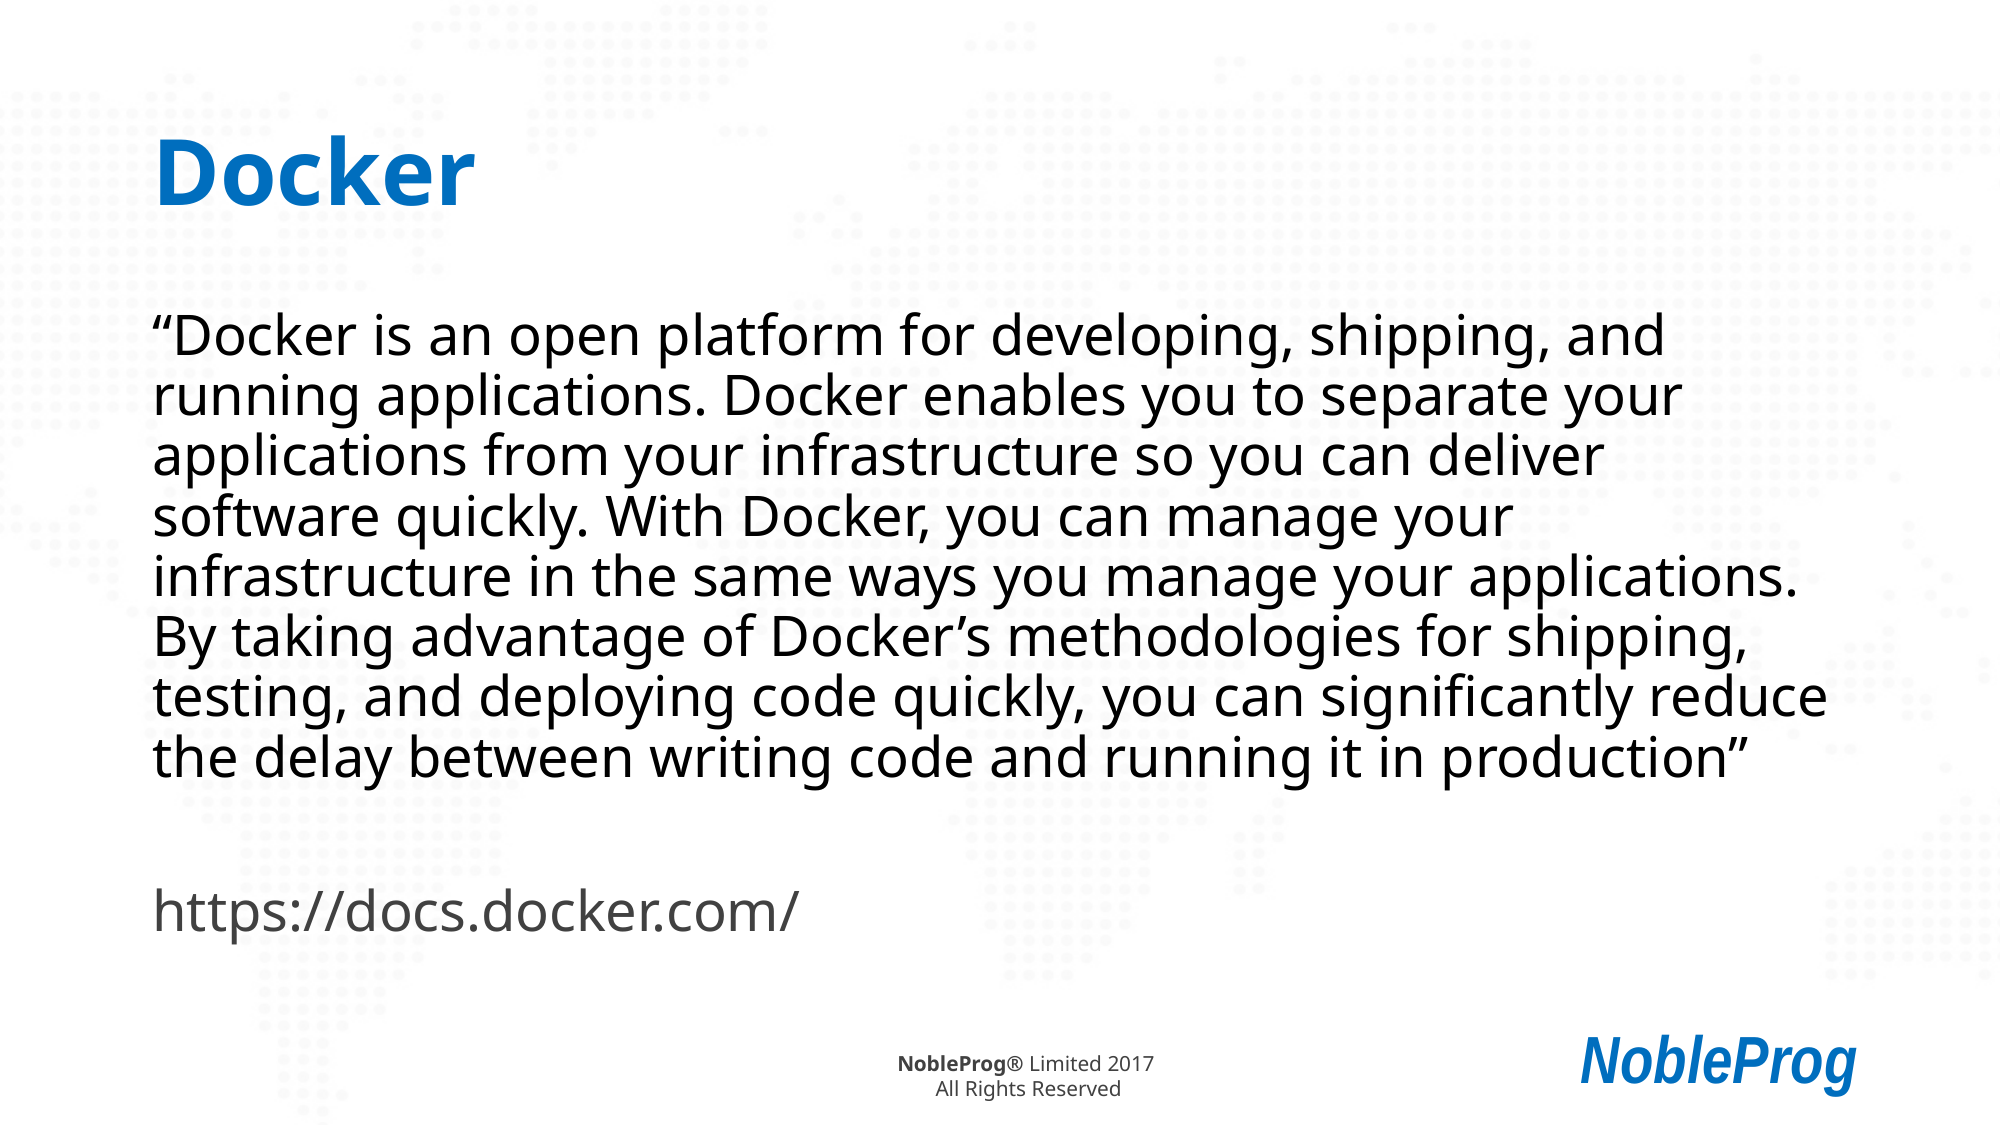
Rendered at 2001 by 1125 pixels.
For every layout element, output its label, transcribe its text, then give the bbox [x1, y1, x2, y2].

list “Docker is an open platform for developing, shipping, and running applications. Docker enables you to separate your applications from your infrastructure so you can deliver software quickly. With Docker, you can manage your infrastructure in the same ways you manage your applications. By taking advantage of Docker’s methodologies for shipping, testing, and deploying code quickly, you can significantly reduce the delay between writing code and running it in production” https://docs.docker.com/ [137, 299, 1863, 1014]
title Docker [137, 59, 1863, 278]
